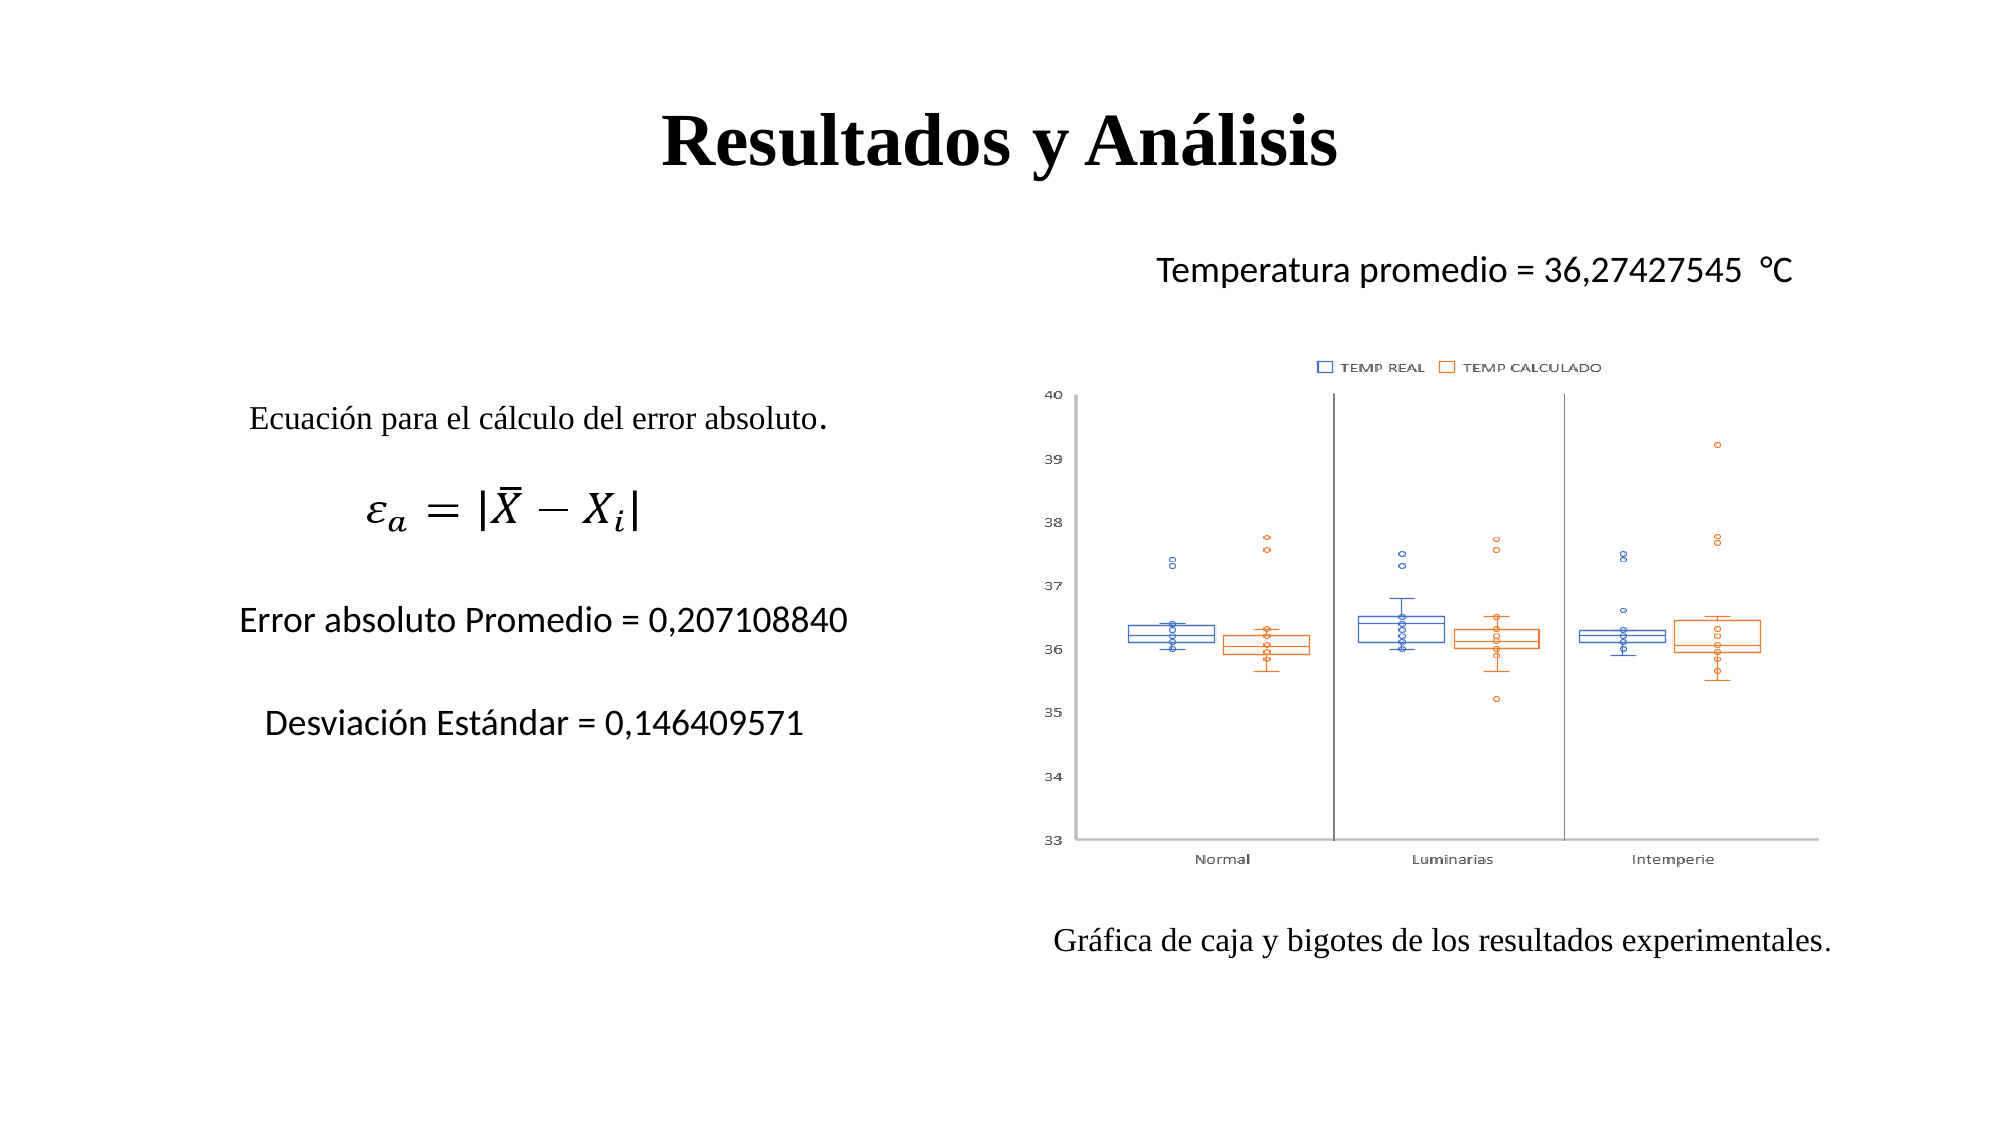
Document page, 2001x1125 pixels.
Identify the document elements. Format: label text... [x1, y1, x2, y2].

picture [1039, 346, 1819, 874]
text_box Desviación Estándar = 0,146409571 [250, 690, 1039, 751]
text_box Ecuación para el cálculo del error absoluto. [234, 385, 1039, 445]
title Resultados y Análisis [137, 59, 1863, 278]
text_box Gráfica de caja y bigotes de los resultados experimentales. [1038, 910, 2000, 966]
text_box Temperatura promedio = 36,27427545 °C [1141, 237, 1819, 298]
text_box Error absoluto Promedio = 0,207108840 [224, 587, 1039, 648]
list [316, 469, 682, 551]
